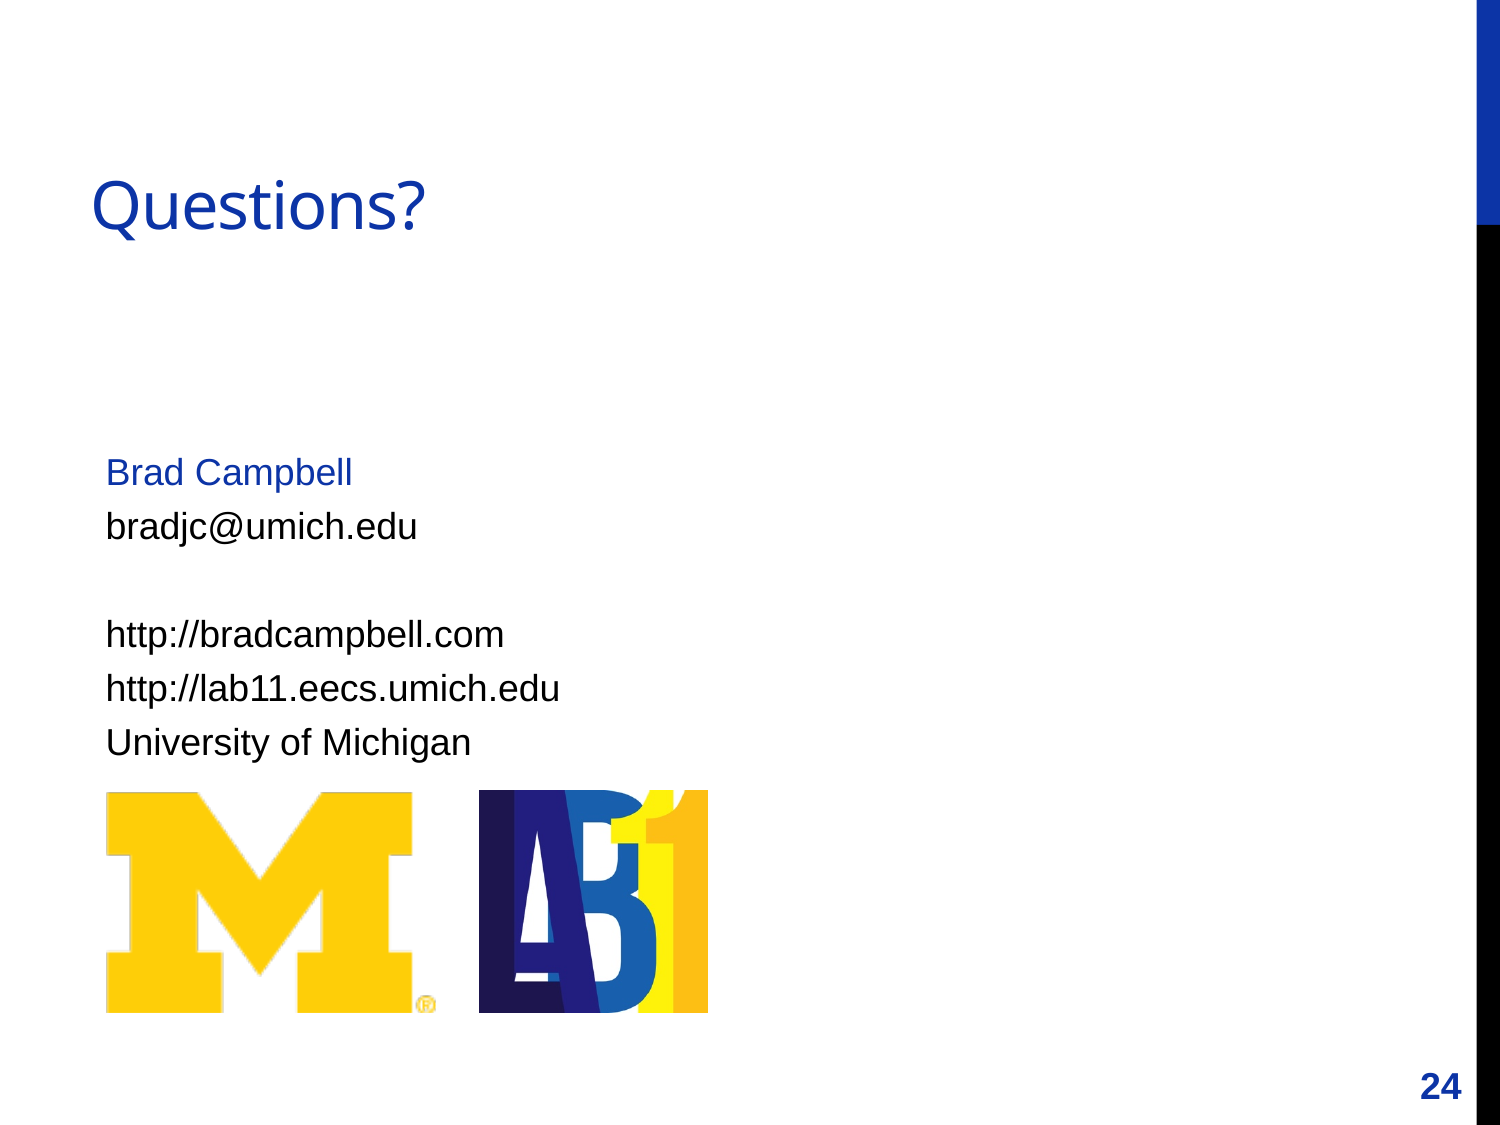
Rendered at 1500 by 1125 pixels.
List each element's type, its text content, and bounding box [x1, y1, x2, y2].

picture [105, 791, 437, 1014]
text_box Brad Campbell bradjc@umich.edu http://bradcampbell.com http://lab11.eecs.umich.edu University of Michigan [105, 431, 1012, 770]
picture [478, 790, 708, 1014]
title Questions? [75, 25, 1325, 250]
slide_number 24 [1272, 1054, 1477, 1115]
